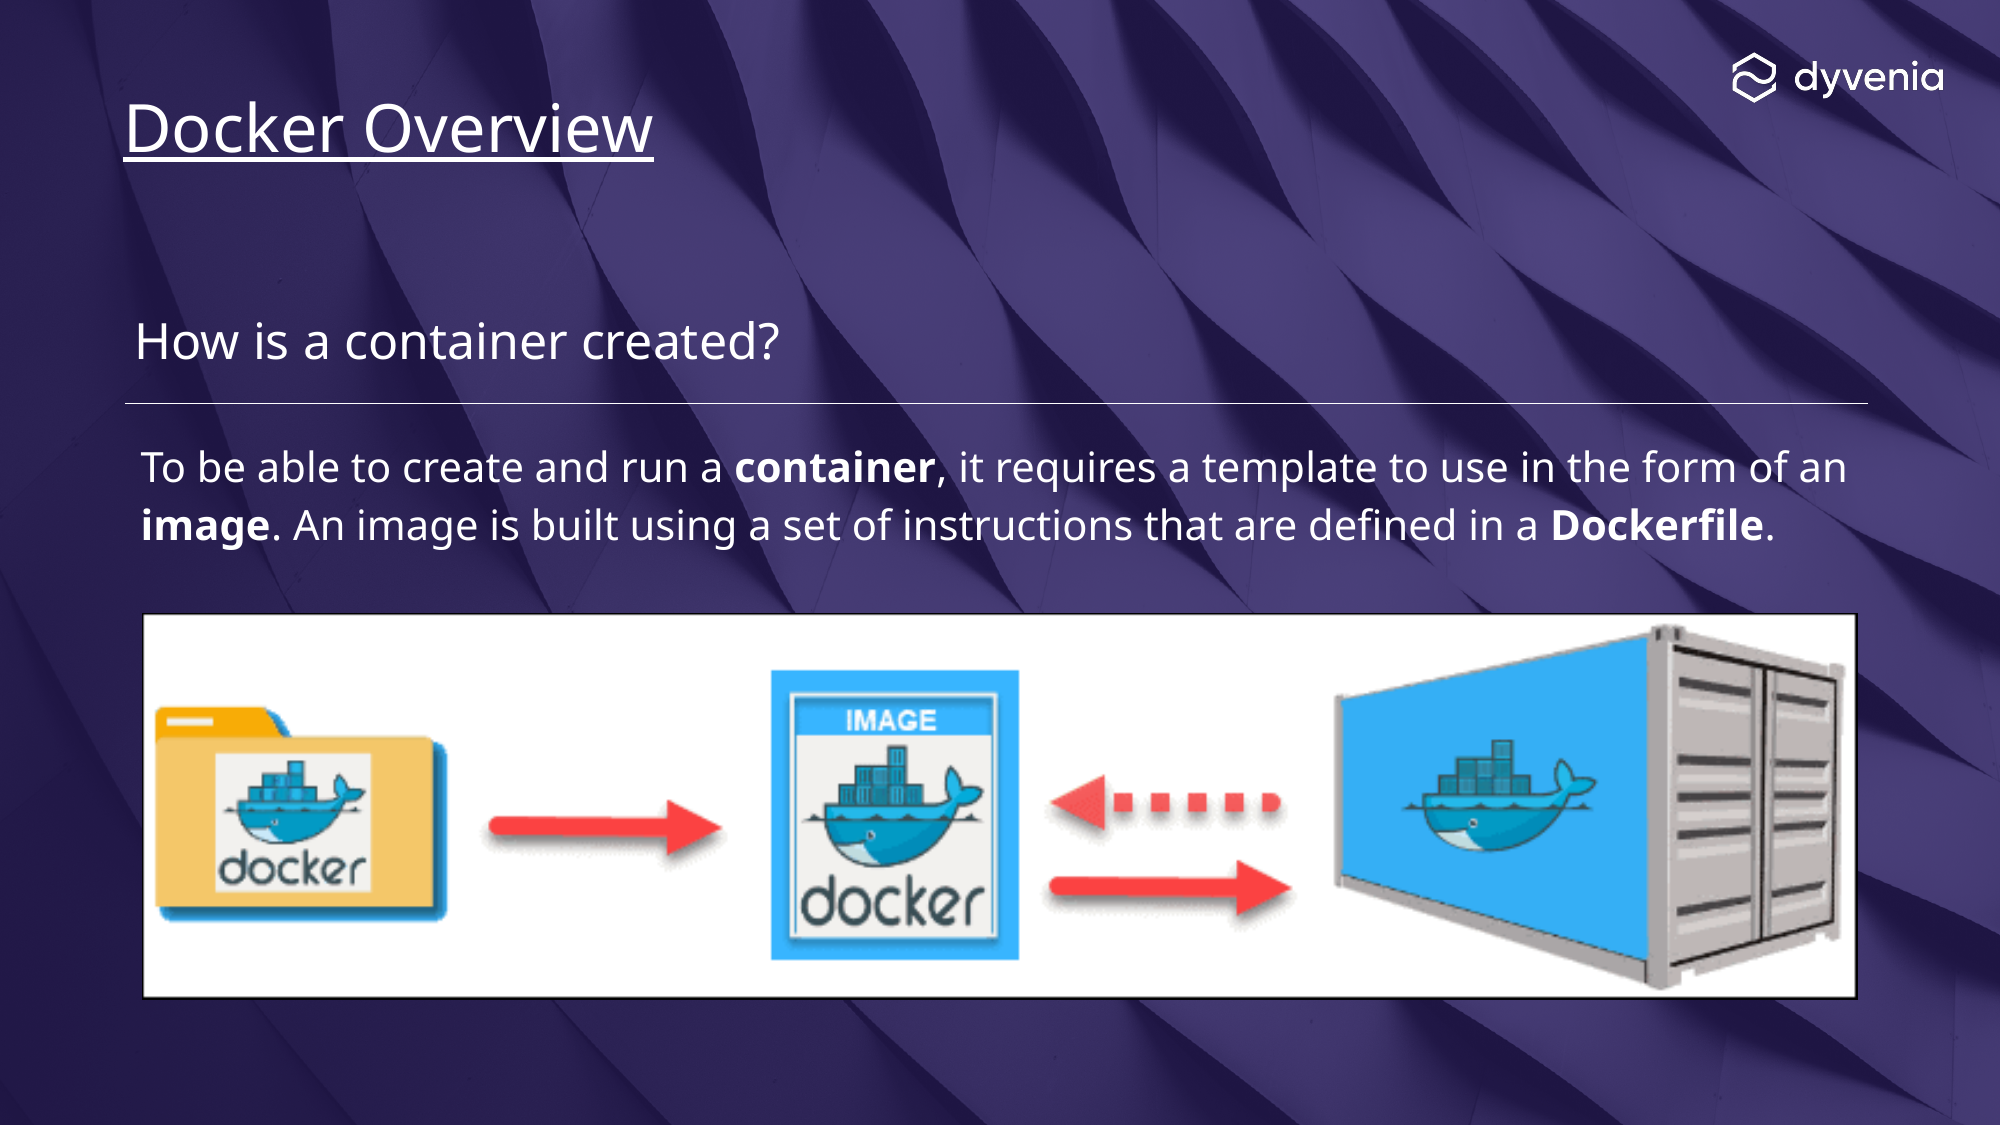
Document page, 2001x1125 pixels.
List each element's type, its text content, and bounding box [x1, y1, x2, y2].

subtitle How is a container created? [100, 299, 1900, 385]
picture [1706, 31, 1969, 124]
picture [142, 613, 1858, 1001]
title Docker Overview [103, 41, 1902, 210]
list To be able to create and run a container, it requires a template to use in the form of an image. An image is built using a set of instructions that are defined in a Dockerfile. [100, 418, 1900, 1027]
